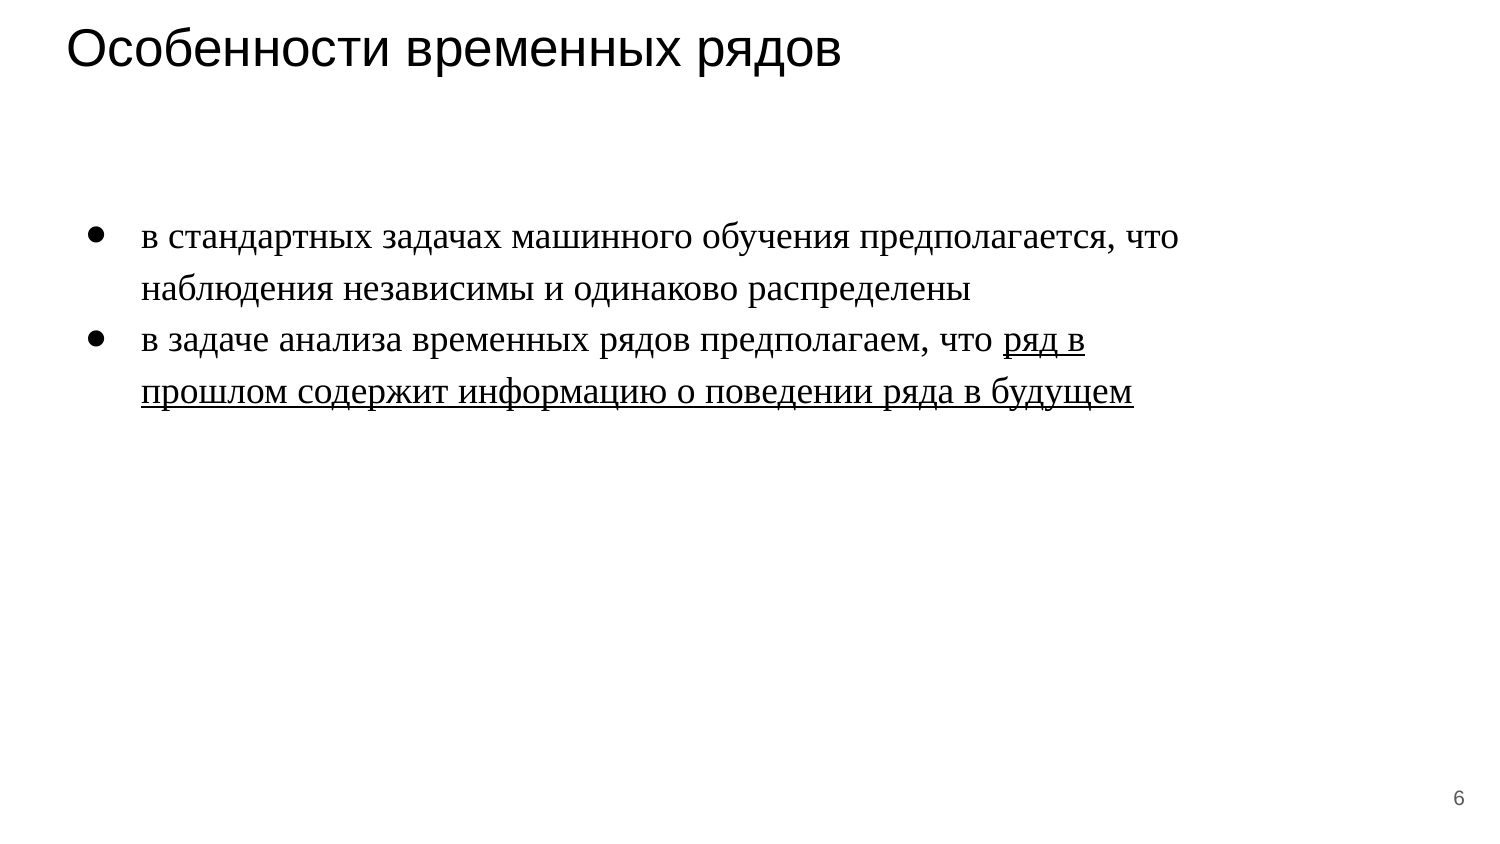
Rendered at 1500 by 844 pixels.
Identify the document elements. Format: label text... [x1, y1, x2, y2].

list в стандартных задачах машинного обучения предполагается, что наблюдения независимы и одинаково распределены в задаче анализа временных рядов предполагаем, что ряд в прошлом содержит информацию о поведении ряда в будущем [51, 189, 1242, 750]
title Особенности временных рядов [51, 0, 1449, 92]
slide_number ‹#› [1389, 764, 1480, 830]
